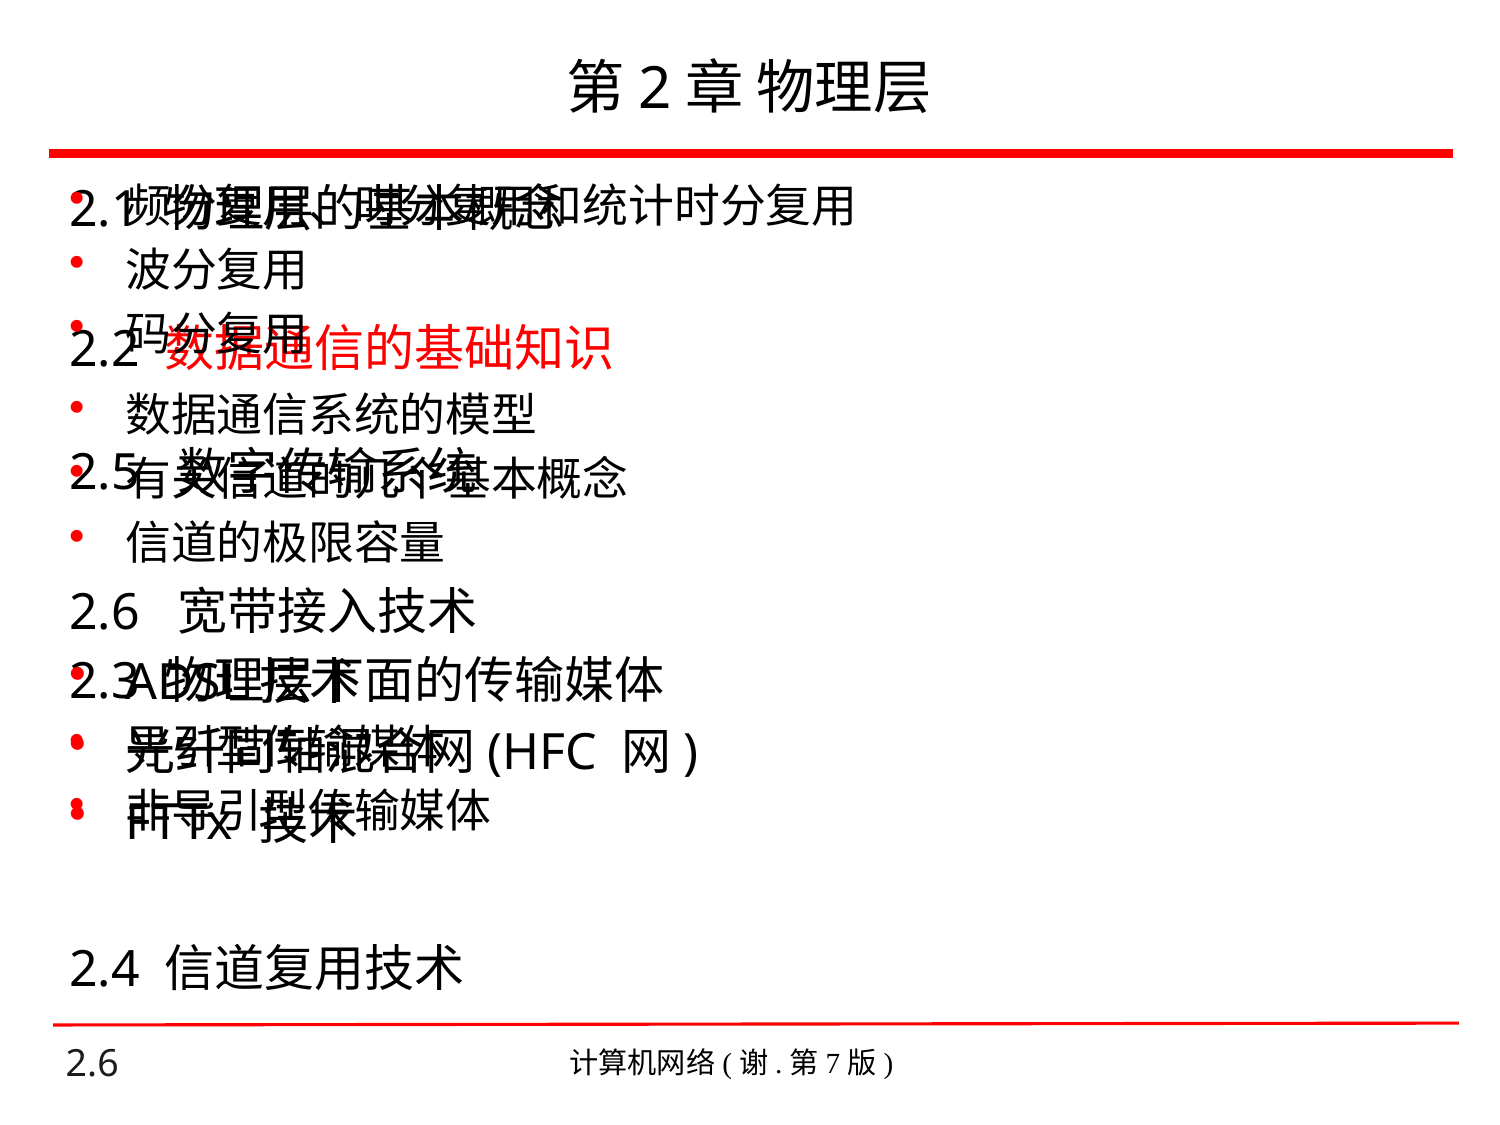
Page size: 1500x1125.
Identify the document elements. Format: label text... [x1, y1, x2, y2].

title 第2章 物理层 [58, 33, 1440, 137]
list 频分复用、时分复用和统计时分复用 波分复用 码分复用 2.5 数字传输系统 2.6 宽带接入技术 ADSL技术 光纤同轴混合网(HFC 网) FTTx 技术 [53, 168, 1447, 1014]
